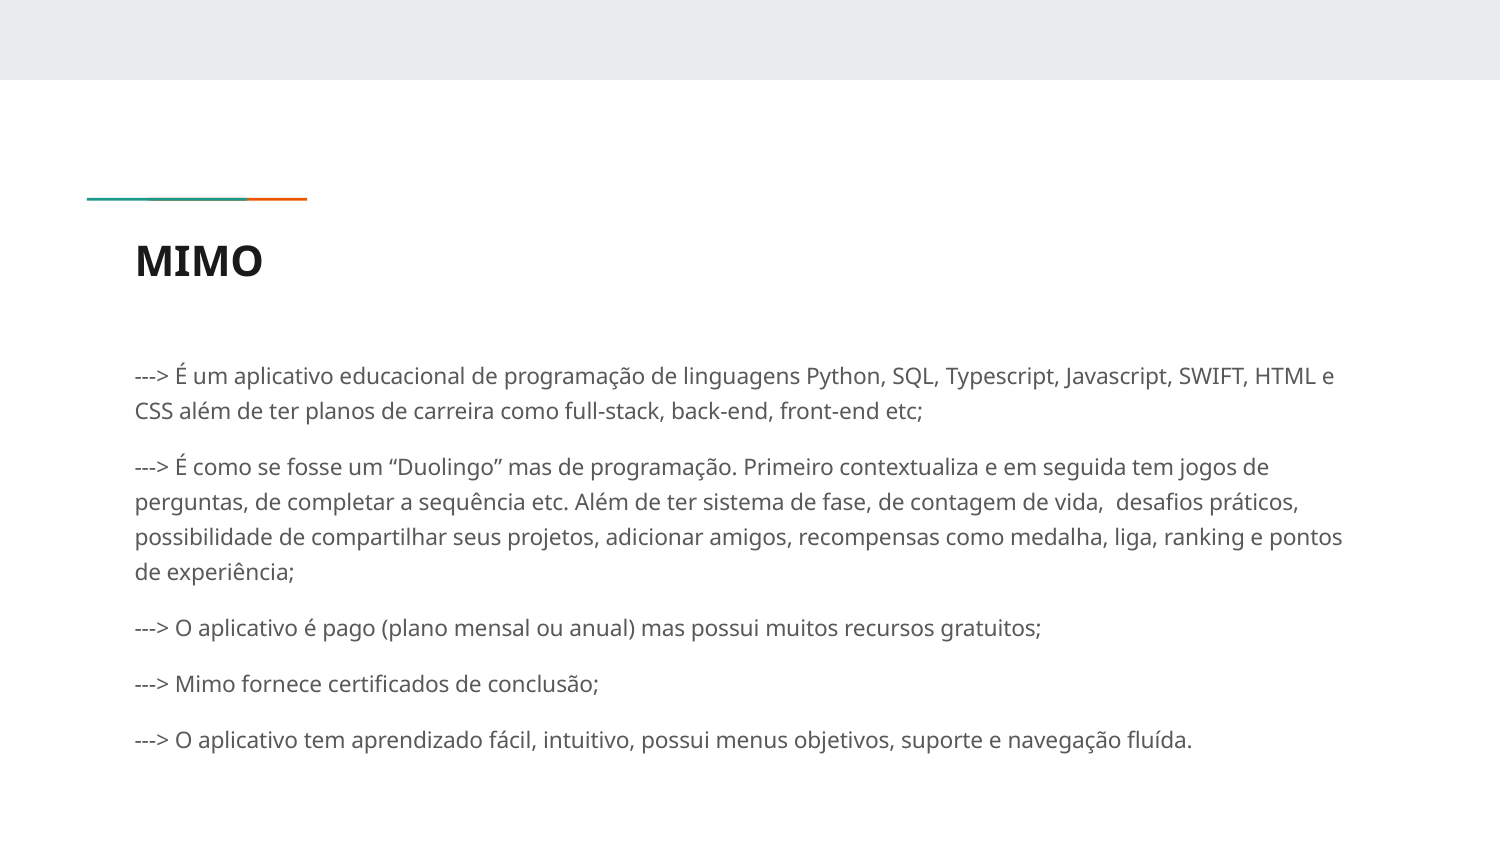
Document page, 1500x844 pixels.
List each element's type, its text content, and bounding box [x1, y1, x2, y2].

list ---> É um aplicativo educacional de programação de linguagens Python, SQL, Typescript, Javascript, SWIFT, HTML e CSS além de ter planos de carreira como full-stack, back-end, front-end etc; ---> É como se fosse um “Duolingo” mas de programação. Primeiro contextualiza e em seguida tem jogos de perguntas, de completar a sequência etc. Além de ter sistema de fase, de contagem de vida, desafios práticos, possibilidade de compartilhar seus projetos, adicionar amigos, recompensas como medalha, liga, ranking e pontos de experiência; ---> O aplicativo é pago (plano mensal ou anual) mas possui muitos recursos gratuitos; ---> Mimo fornece certificados de conclusão; ---> O aplicativo tem aprendizado fácil, intuitivo, possui menus objetivos, suporte e navegação fluída. [119, 341, 1381, 777]
title MIMO [119, 216, 1381, 305]
